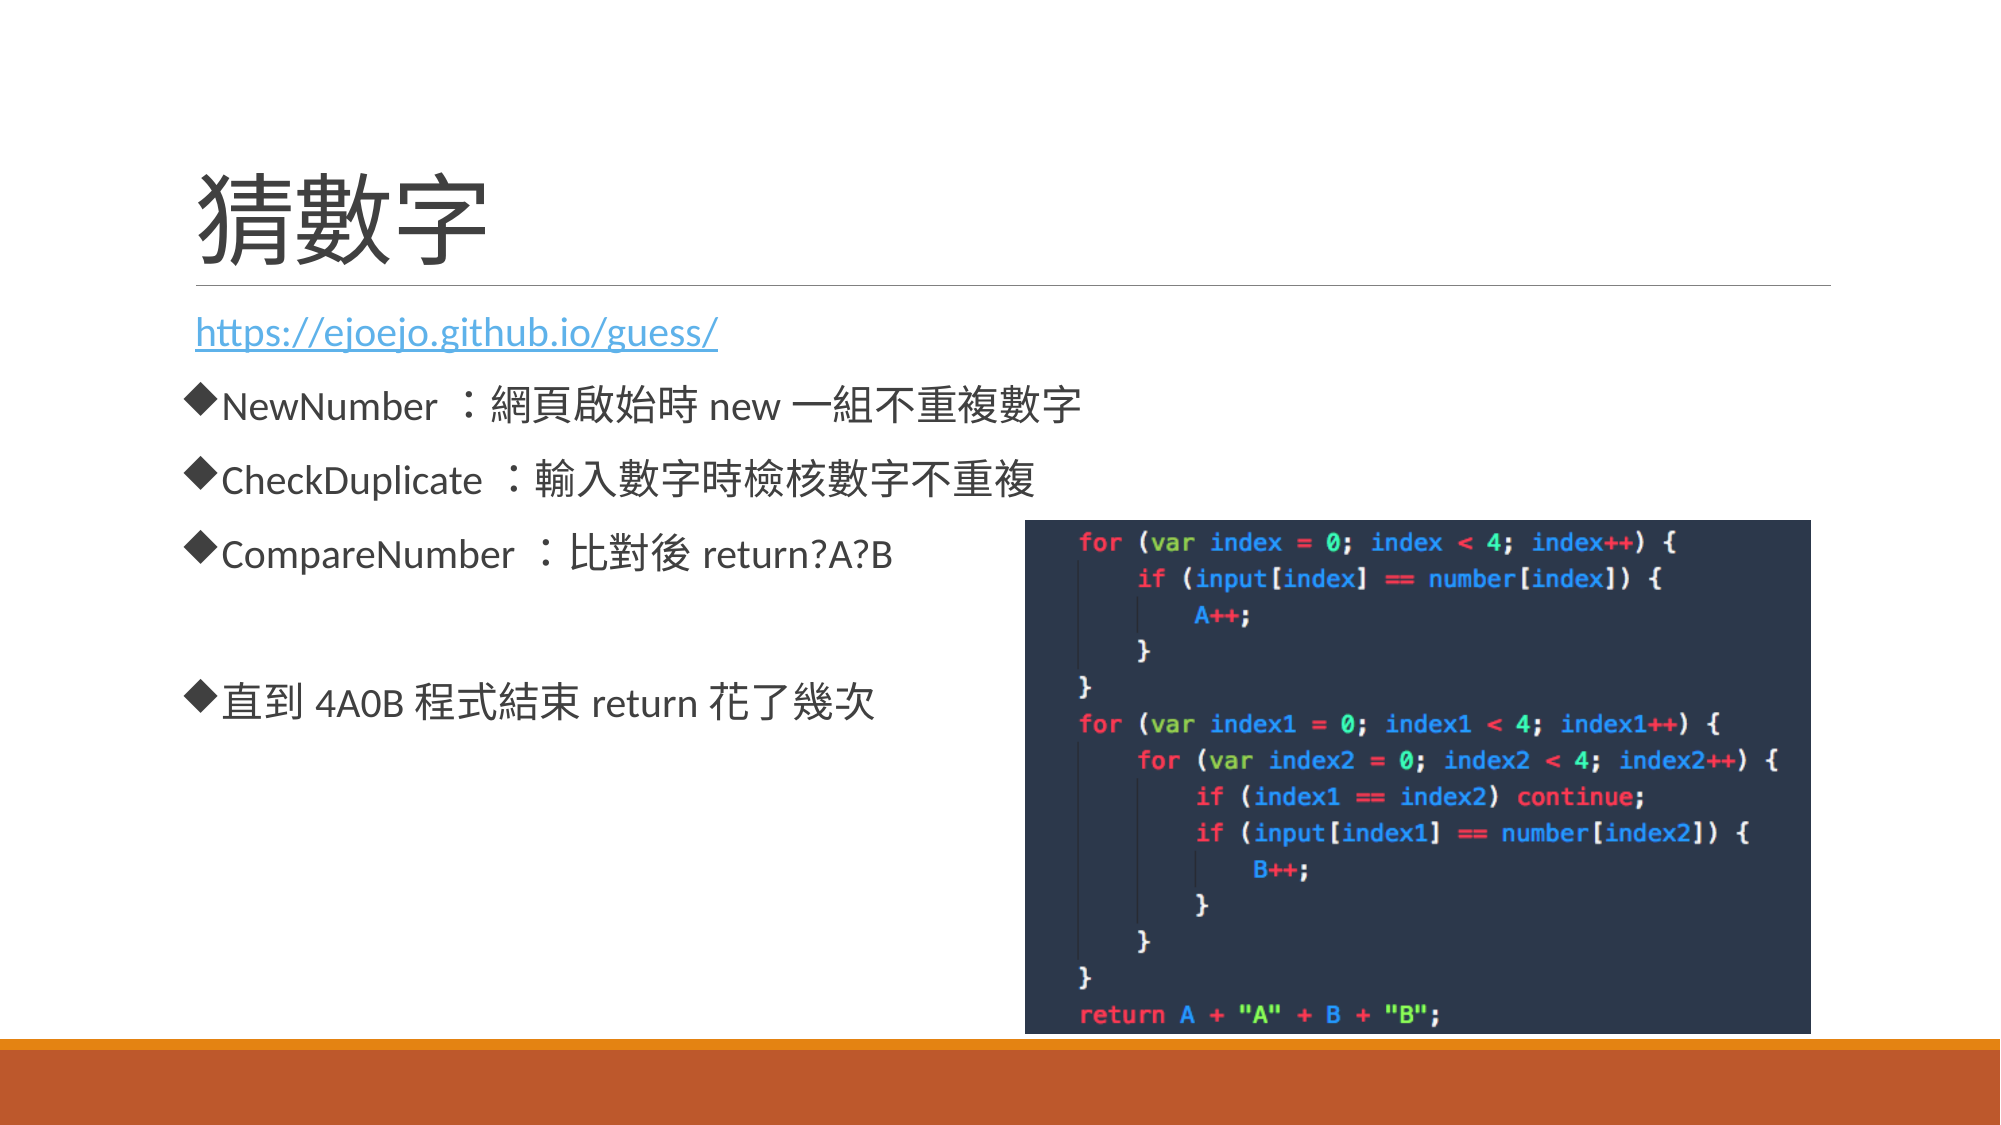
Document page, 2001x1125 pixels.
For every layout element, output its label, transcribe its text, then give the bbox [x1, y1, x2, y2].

picture [1025, 519, 1811, 1035]
title 猜數字 [180, 47, 1830, 285]
list https://ejoejo.github.io/guess/ NewNumber：網頁啟始時new一組不重複數字 CheckDuplicate：輸入數字時檢核數字不重複 CompareNumber：比對後return?A?B 直到4A0B程式結束return花了幾次 [180, 302, 1830, 963]
